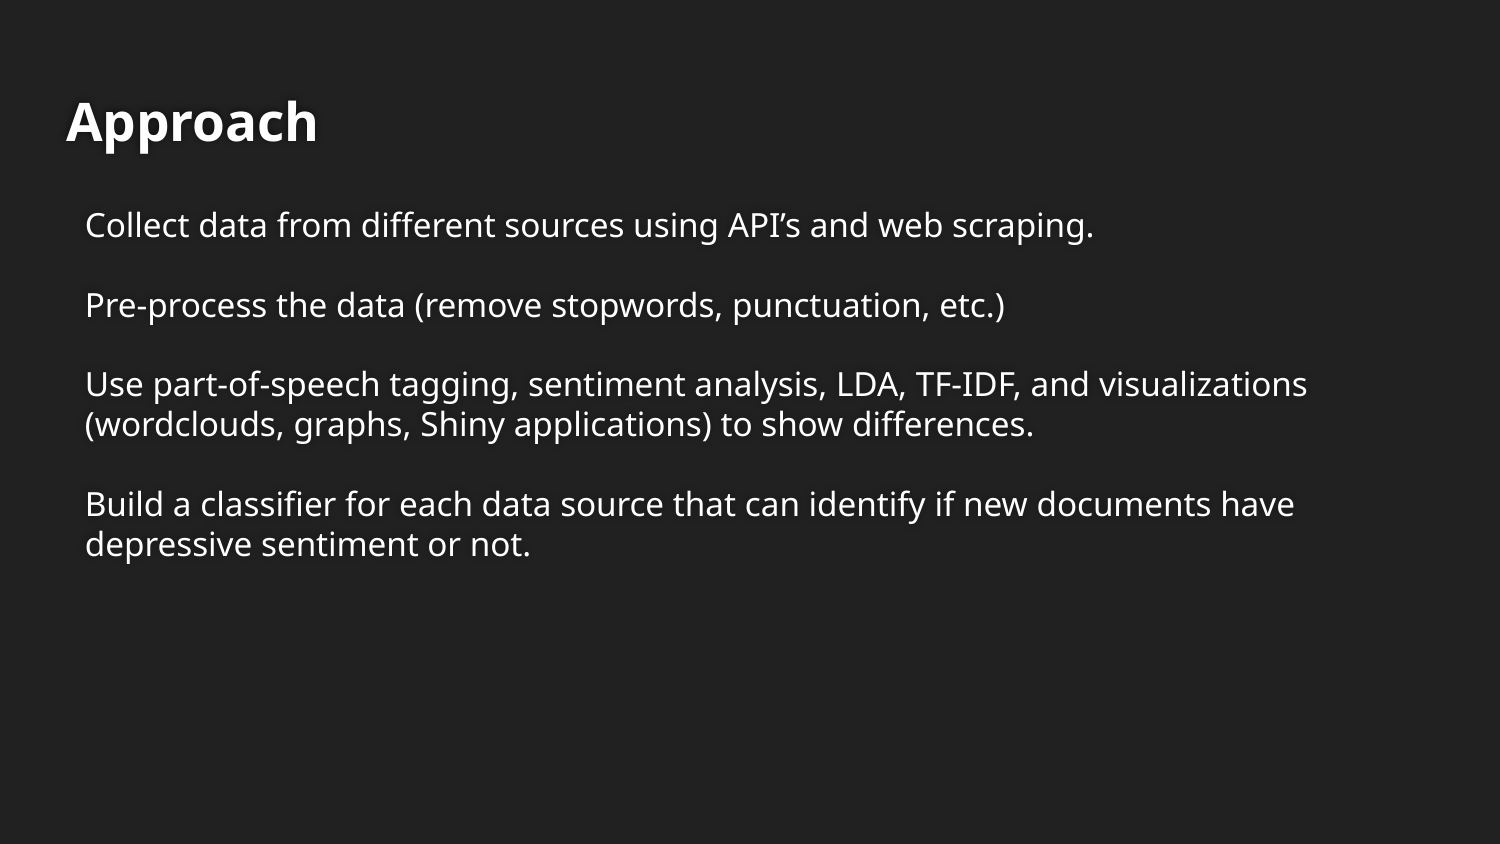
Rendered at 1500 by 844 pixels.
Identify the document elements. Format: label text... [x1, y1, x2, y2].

title Approach [51, 72, 1449, 167]
list Collect data from different sources using API’s and web scraping. Pre-process the data (remove stopwords, punctuation, etc.) Use part-of-speech tagging, sentiment analysis, LDA, TF-IDF, and visualizations (wordclouds, graphs, Shiny applications) to show differences. Build a classifier for each data source that can identify if new documents have depressive sentiment or not. [51, 189, 1449, 750]
